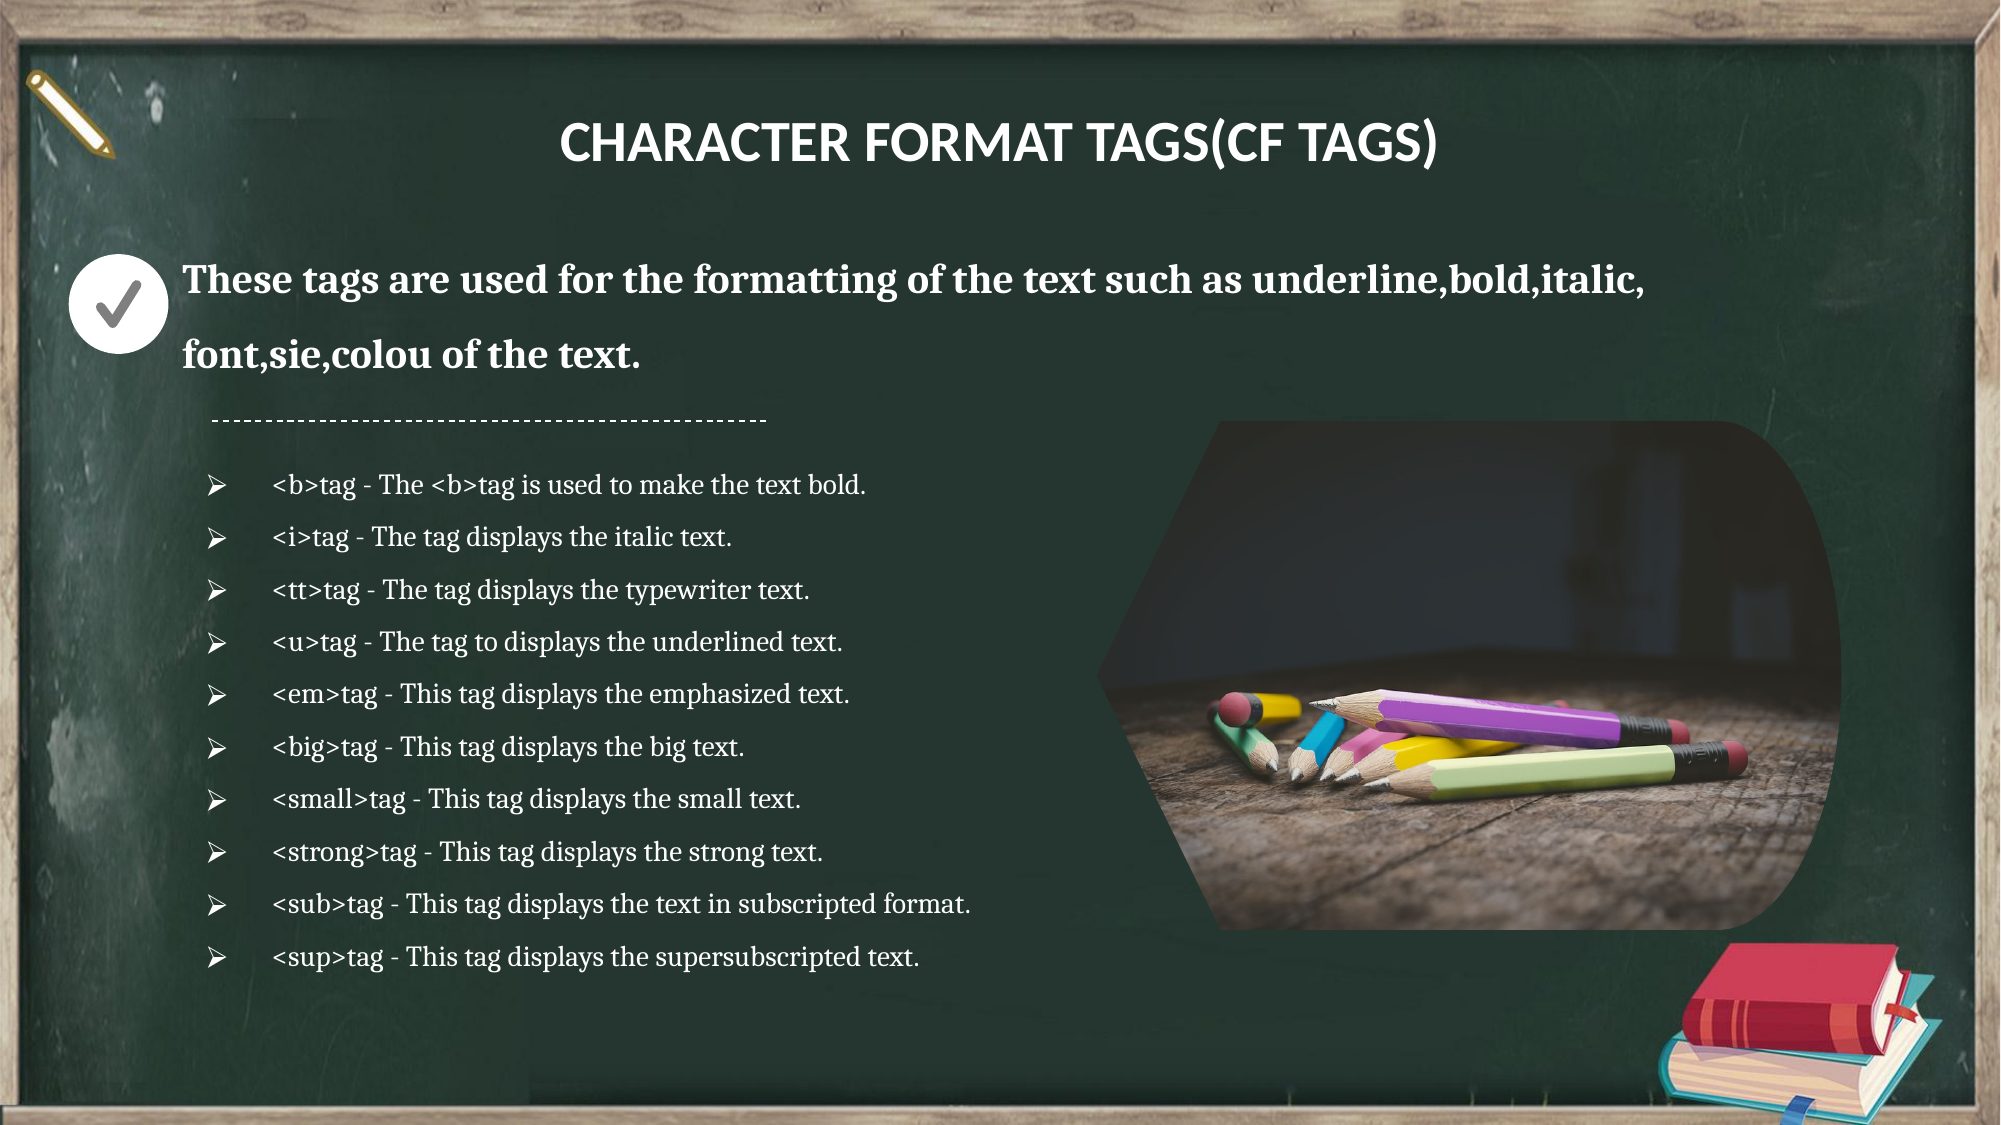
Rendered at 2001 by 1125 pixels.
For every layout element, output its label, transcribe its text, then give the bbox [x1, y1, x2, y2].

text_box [69, 254, 163, 354]
picture [0, 0, 2001, 1125]
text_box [167, 217, 1752, 986]
title CHARACTER FORMAT TAGS(CF TAGS) [316, 103, 1684, 182]
